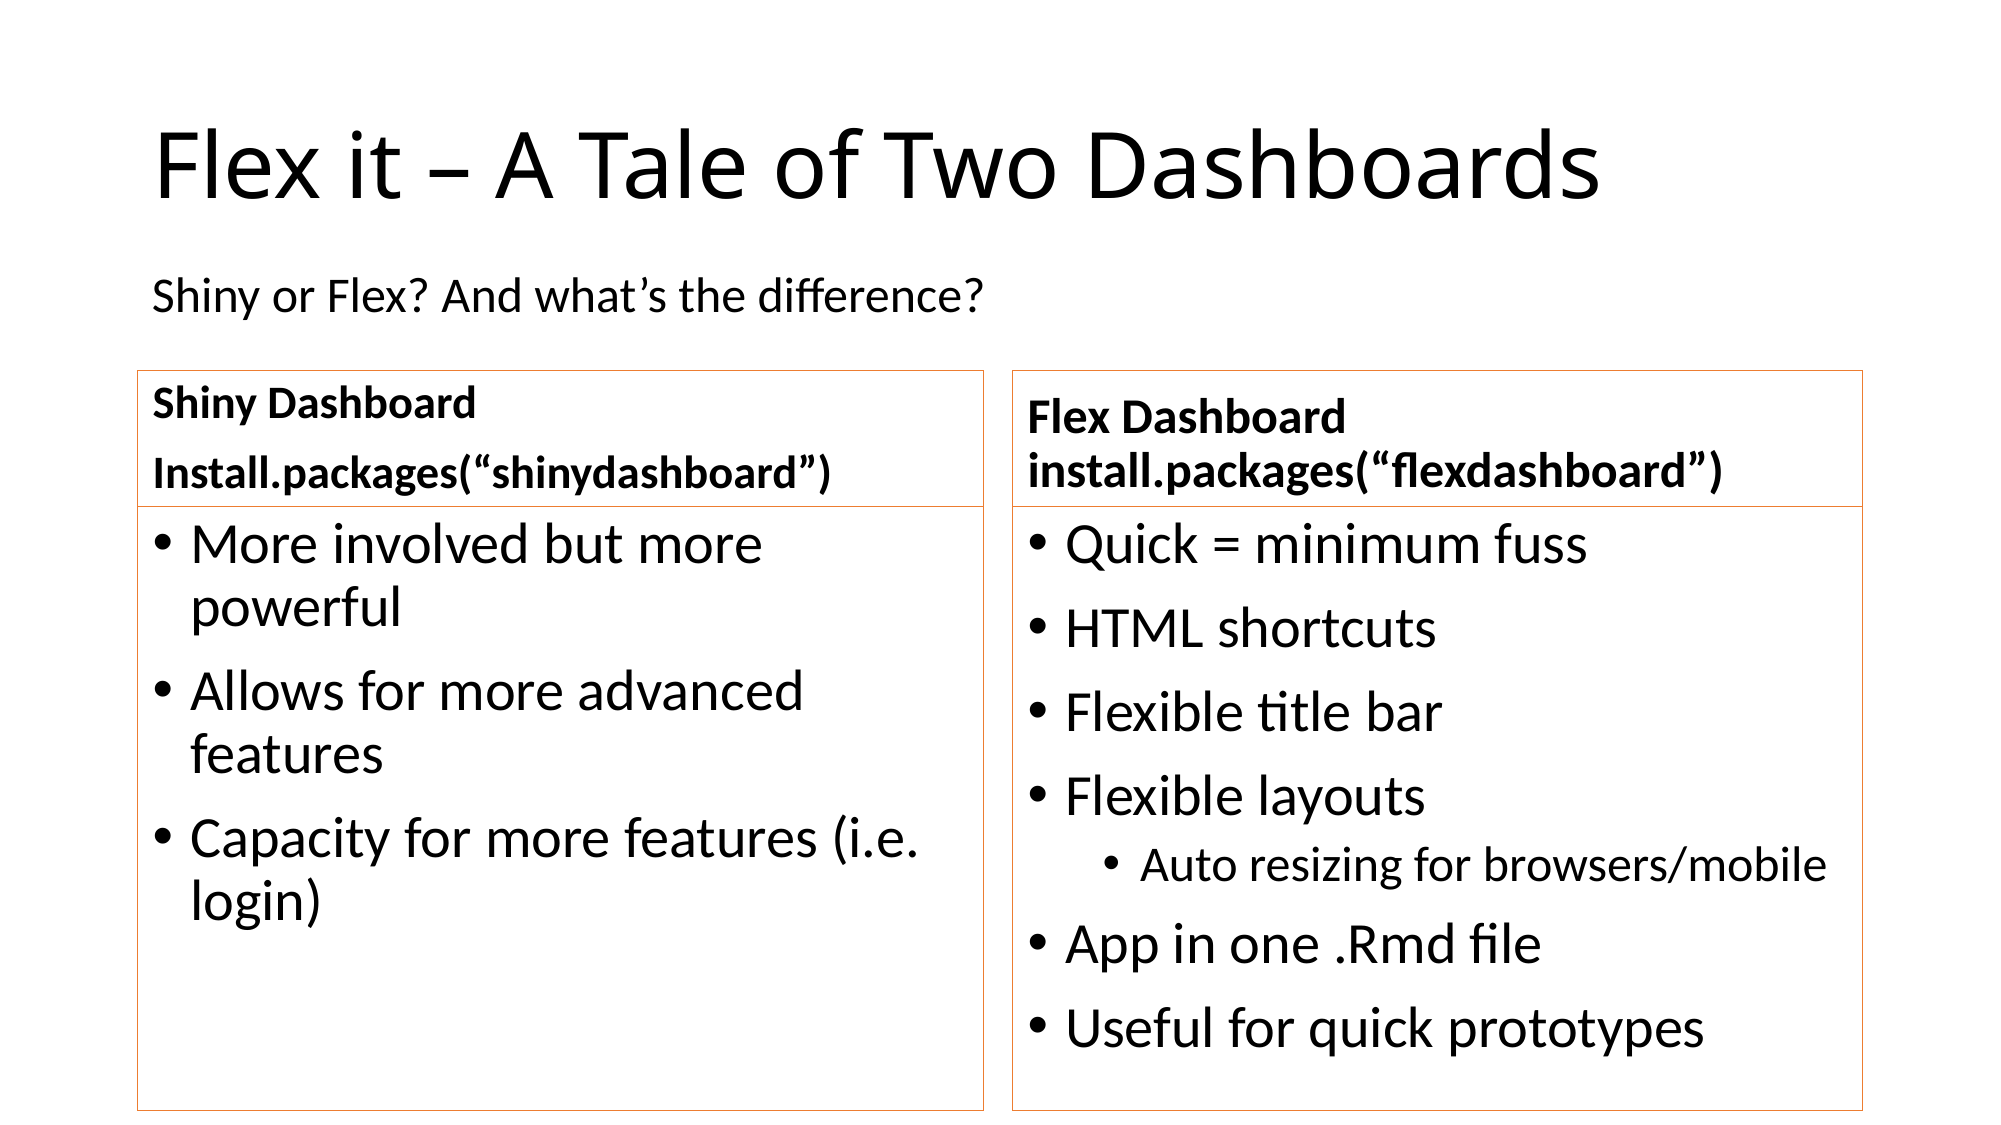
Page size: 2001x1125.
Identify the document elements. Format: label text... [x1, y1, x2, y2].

title Flex it – A Tale of Two Dashboards [137, 59, 1863, 254]
text_box Shiny or Flex? And what’s the difference? [137, 254, 1863, 330]
list Shiny Dashboard Install.packages(“shinydashboard”) [137, 370, 984, 506]
list Quick = minimum fuss HTML shortcuts Flexible title bar Flexible layouts Auto resizing for browsers/mobile App in one .Rmd file Useful for quick prototypes [1012, 506, 1863, 1111]
list Flex Dashboard install.packages(“flexdashboard”) [1012, 370, 1863, 506]
list More involved but more powerful Allows for more advanced features Capacity for more features (i.e. login) [137, 506, 984, 1111]
